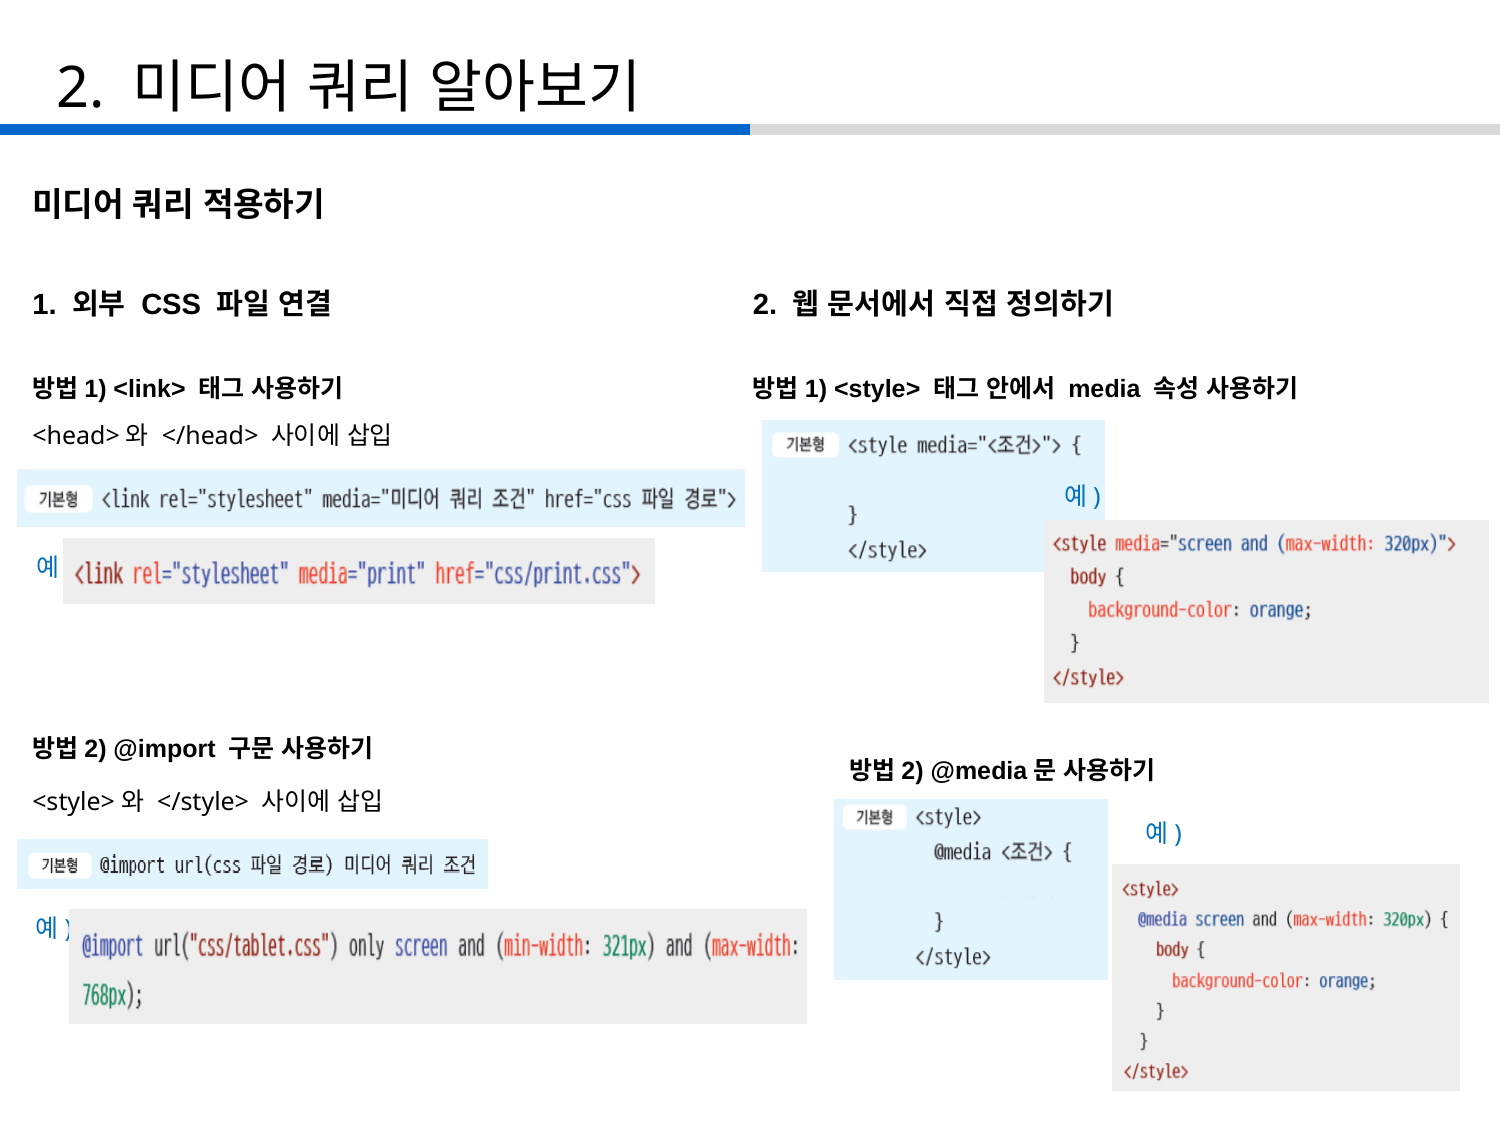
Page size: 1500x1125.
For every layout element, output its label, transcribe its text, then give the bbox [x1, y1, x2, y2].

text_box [1043, 472, 1489, 703]
picture [762, 420, 1105, 572]
picture [17, 468, 745, 527]
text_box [17, 538, 655, 604]
text_box 방법2) @import 구문 사용하기 [17, 710, 441, 770]
text_box 방법1) <style> 태그 안에서 media 속성 사용하기 [738, 349, 1422, 410]
text_box 1. 외부 CSS 파일 연결 [17, 260, 441, 329]
picture [17, 839, 489, 889]
text_box 방법1) <link> 태그 사용하기 [17, 349, 441, 410]
text_box <style>와 </style> 사이에 삽입 [17, 763, 434, 823]
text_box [17, 904, 807, 1024]
text_box 방법2) @media문 사용하기 [834, 732, 1258, 792]
text_box 미디어 쿼리 적용하기 [17, 175, 425, 231]
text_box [1111, 810, 1460, 1091]
text_box <head>와 </head> 사이에 삽입 [17, 397, 605, 457]
picture [834, 799, 1109, 981]
text_box 2. 웹 문서에서 직접 정의하기 [738, 260, 1162, 329]
title 2. 미디어 쿼리 알아보기 [41, 42, 1459, 128]
